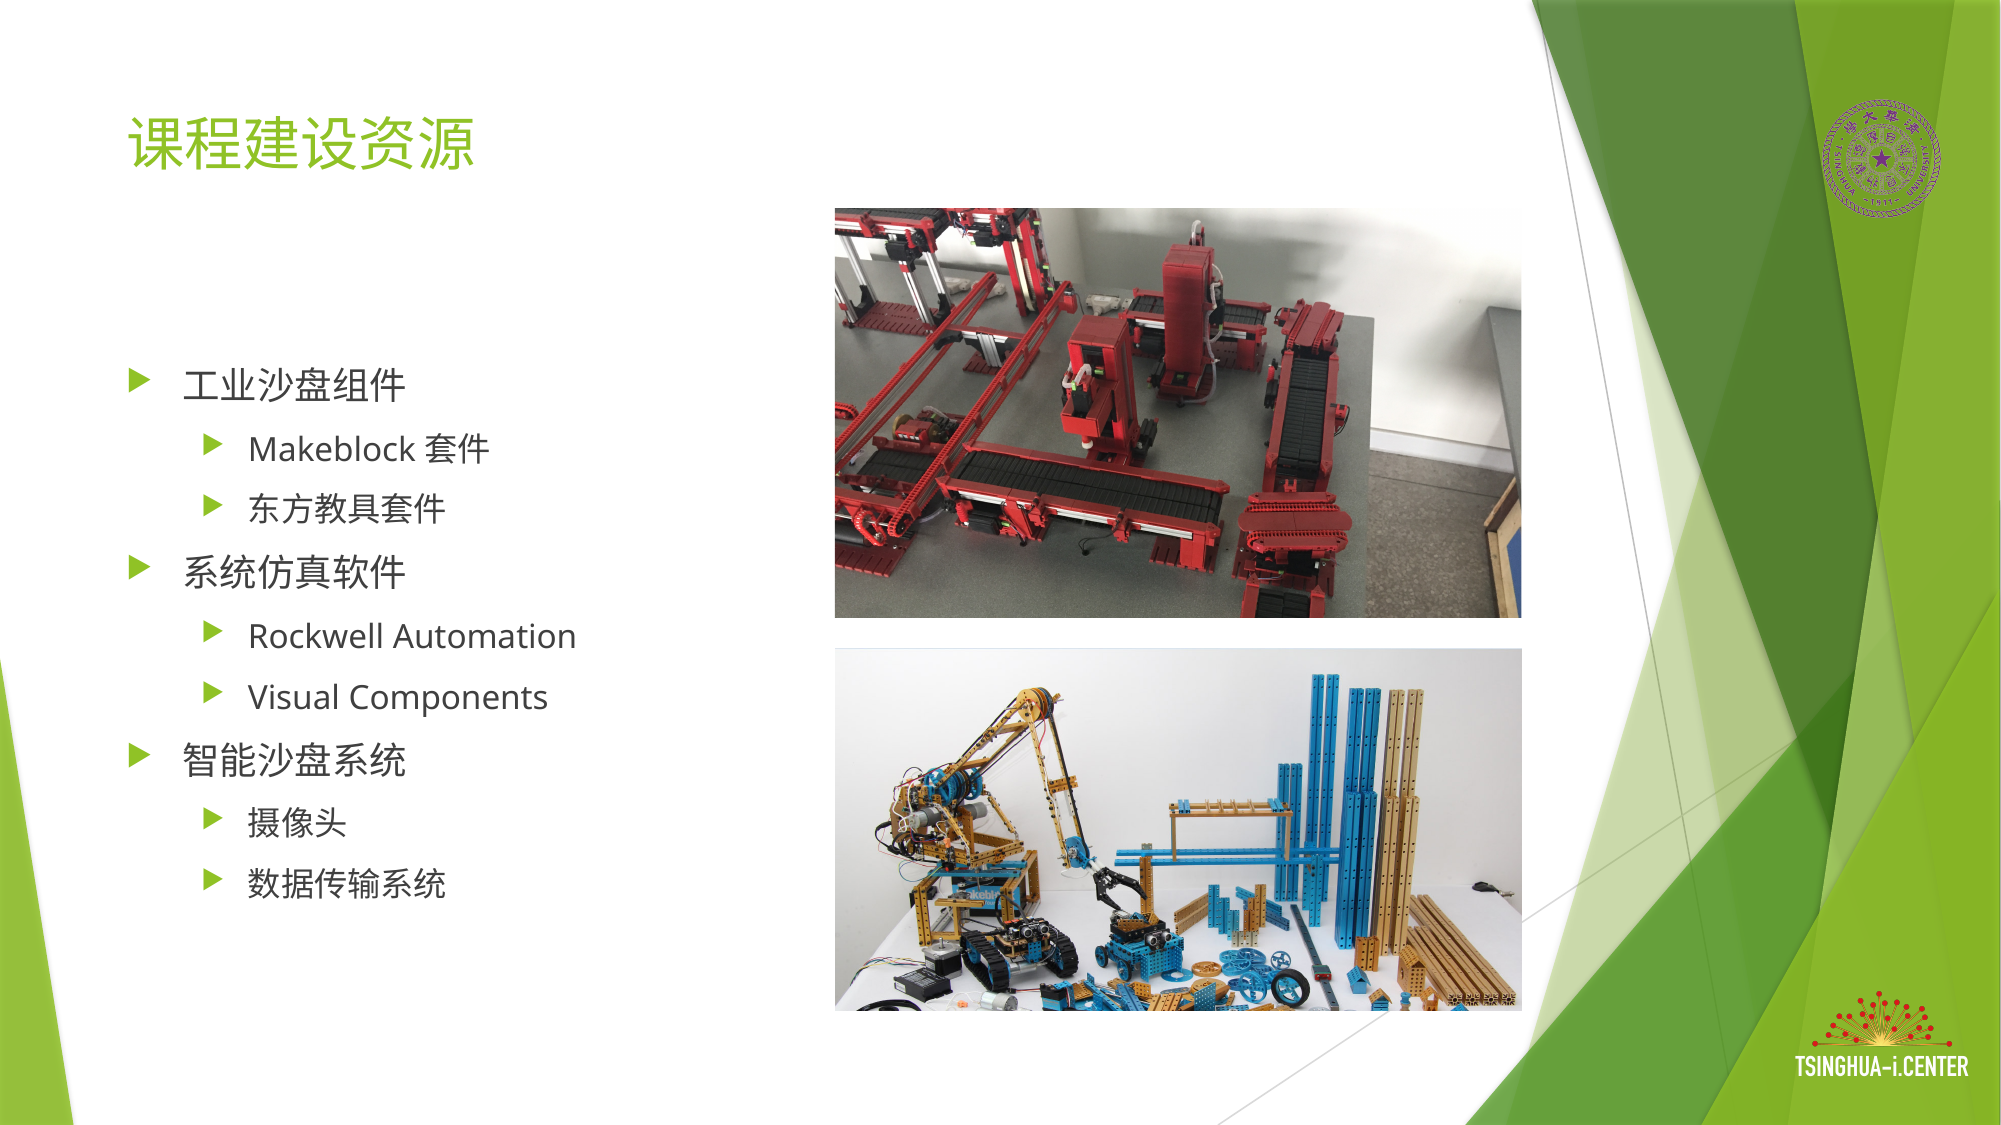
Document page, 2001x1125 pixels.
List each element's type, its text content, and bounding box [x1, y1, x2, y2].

picture [1793, 991, 1971, 1090]
title 课程建设资源 [111, 99, 1522, 317]
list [834, 207, 1522, 619]
picture [834, 647, 1522, 1012]
list 工业沙盘组件 Makeblock套件 东方教具套件 系统仿真软件 Rockwell Automation Visual Components 智能沙盘系统 摄像头 数据传输系统 [111, 354, 798, 992]
picture [1822, 99, 1941, 218]
